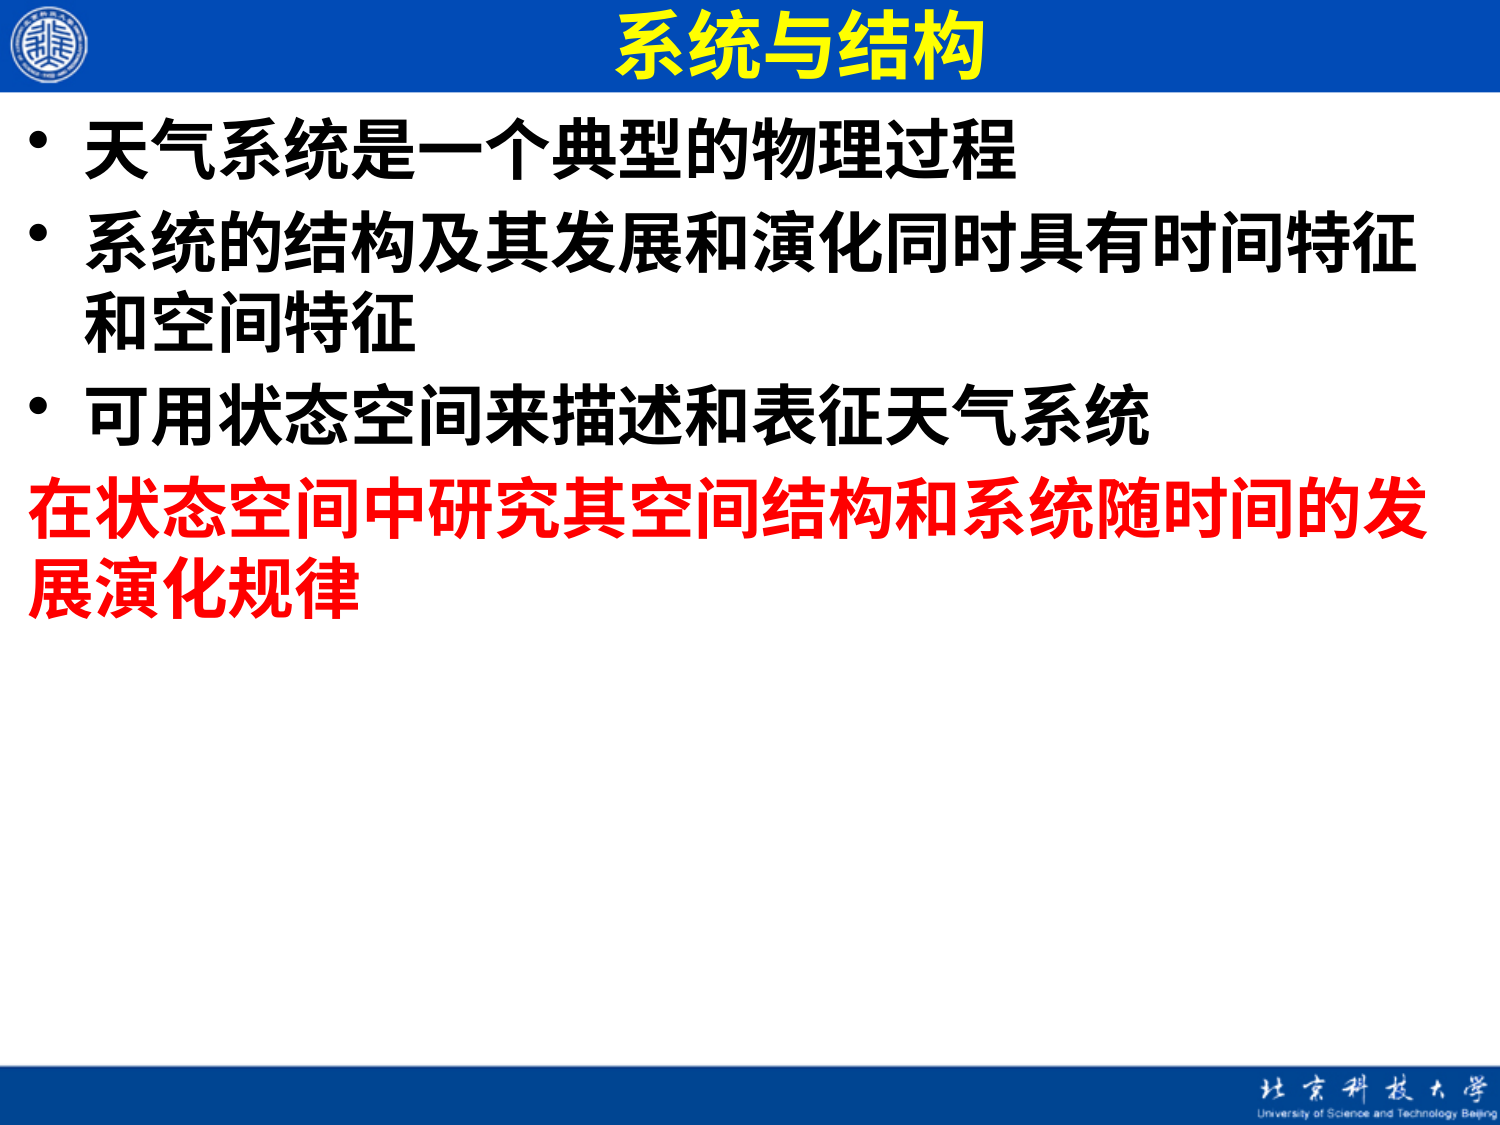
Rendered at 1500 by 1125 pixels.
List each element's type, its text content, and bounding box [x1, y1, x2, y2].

list 天气系统是一个典型的物理过程 系统的结构及其发展和演化同时具有时间特征和空间特征 可用状态空间来描述和表征天气系统 在状态空间中研究其空间结构和系统随时间的发展演化规律 [12, 99, 1488, 1063]
title 系统与结构 [125, 0, 1475, 88]
picture [0, 0, 1500, 1125]
